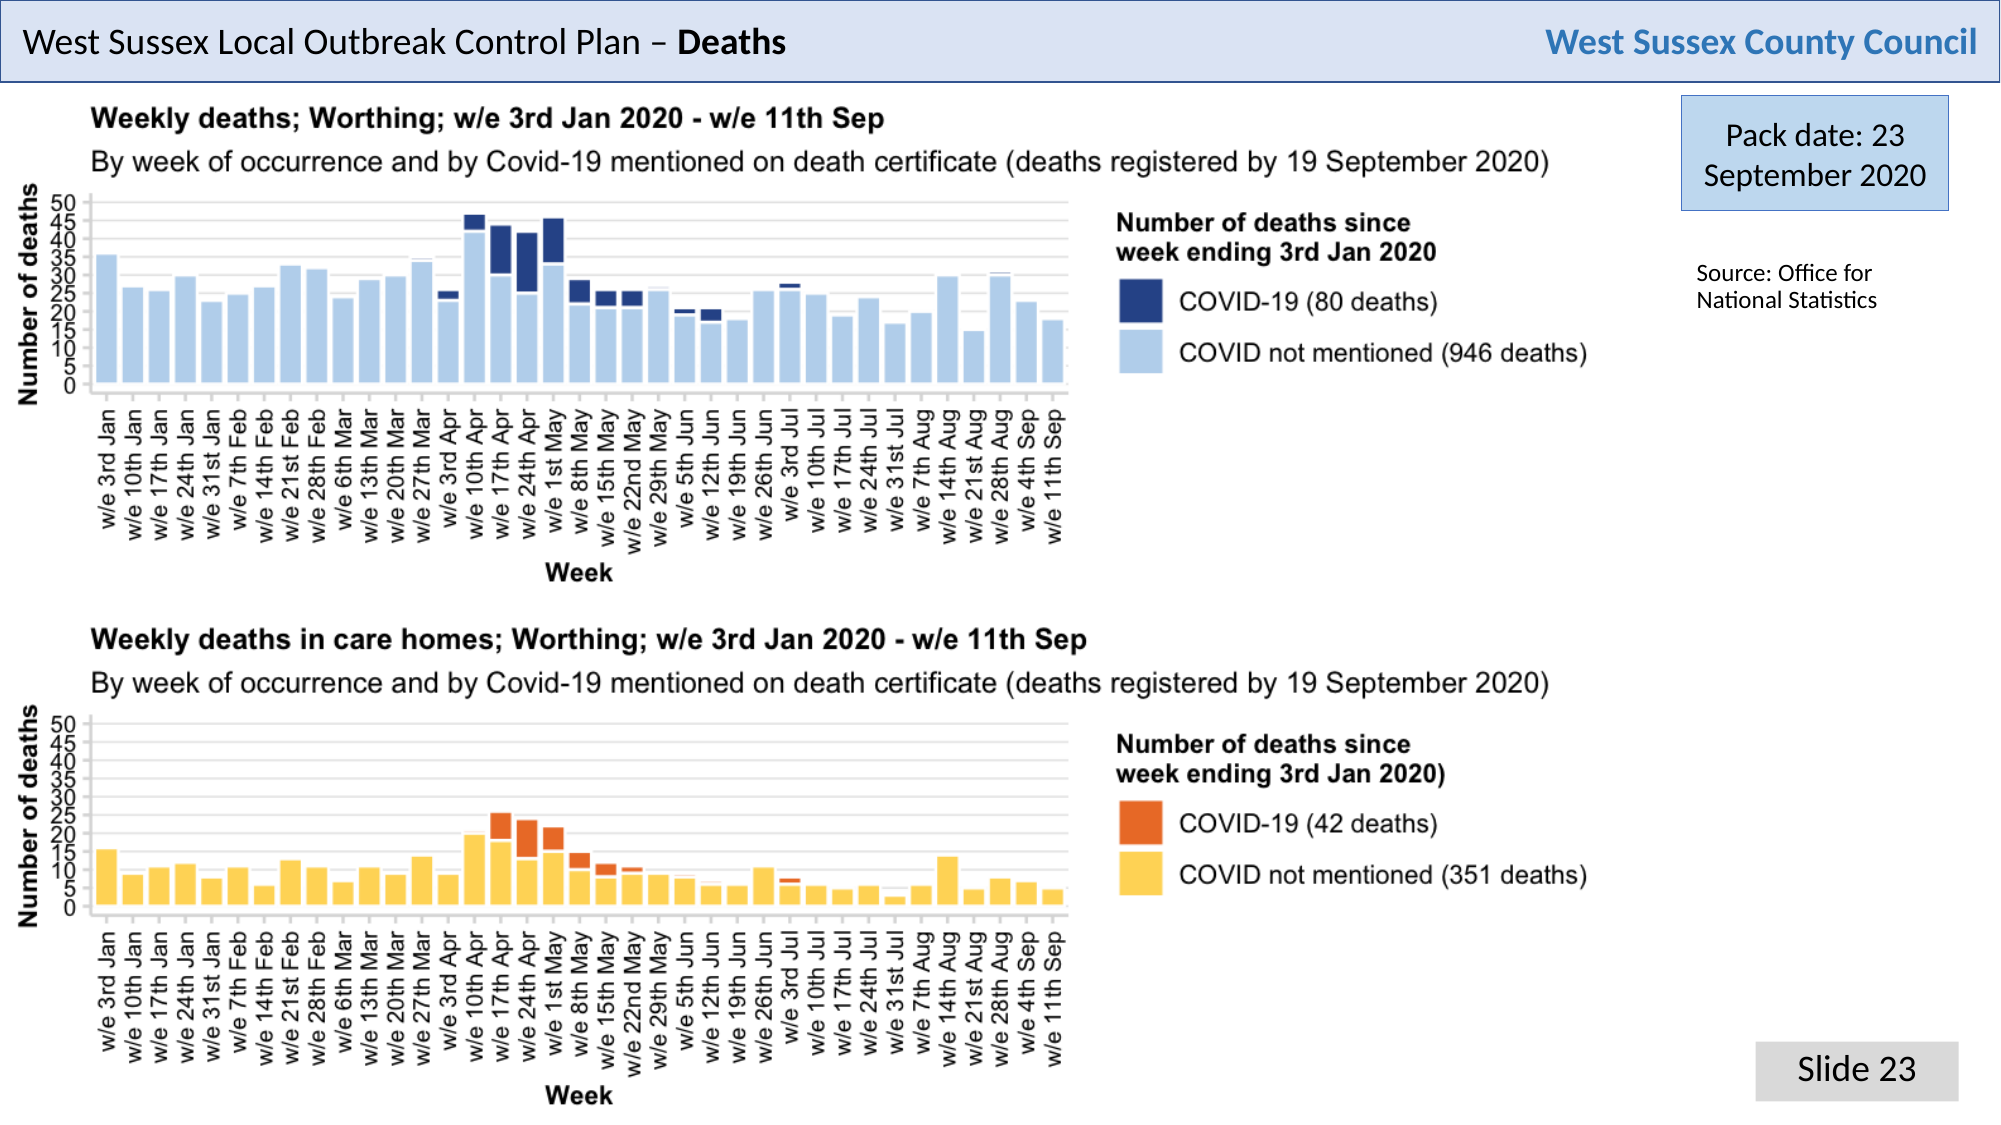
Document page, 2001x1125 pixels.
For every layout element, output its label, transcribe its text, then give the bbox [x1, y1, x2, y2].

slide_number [1681, 95, 1949, 211]
picture [3, 612, 1619, 1125]
picture [3, 91, 1619, 602]
list Slide 23 [1755, 1041, 1959, 1102]
list Source: Office for National Statistics [1681, 252, 1959, 289]
